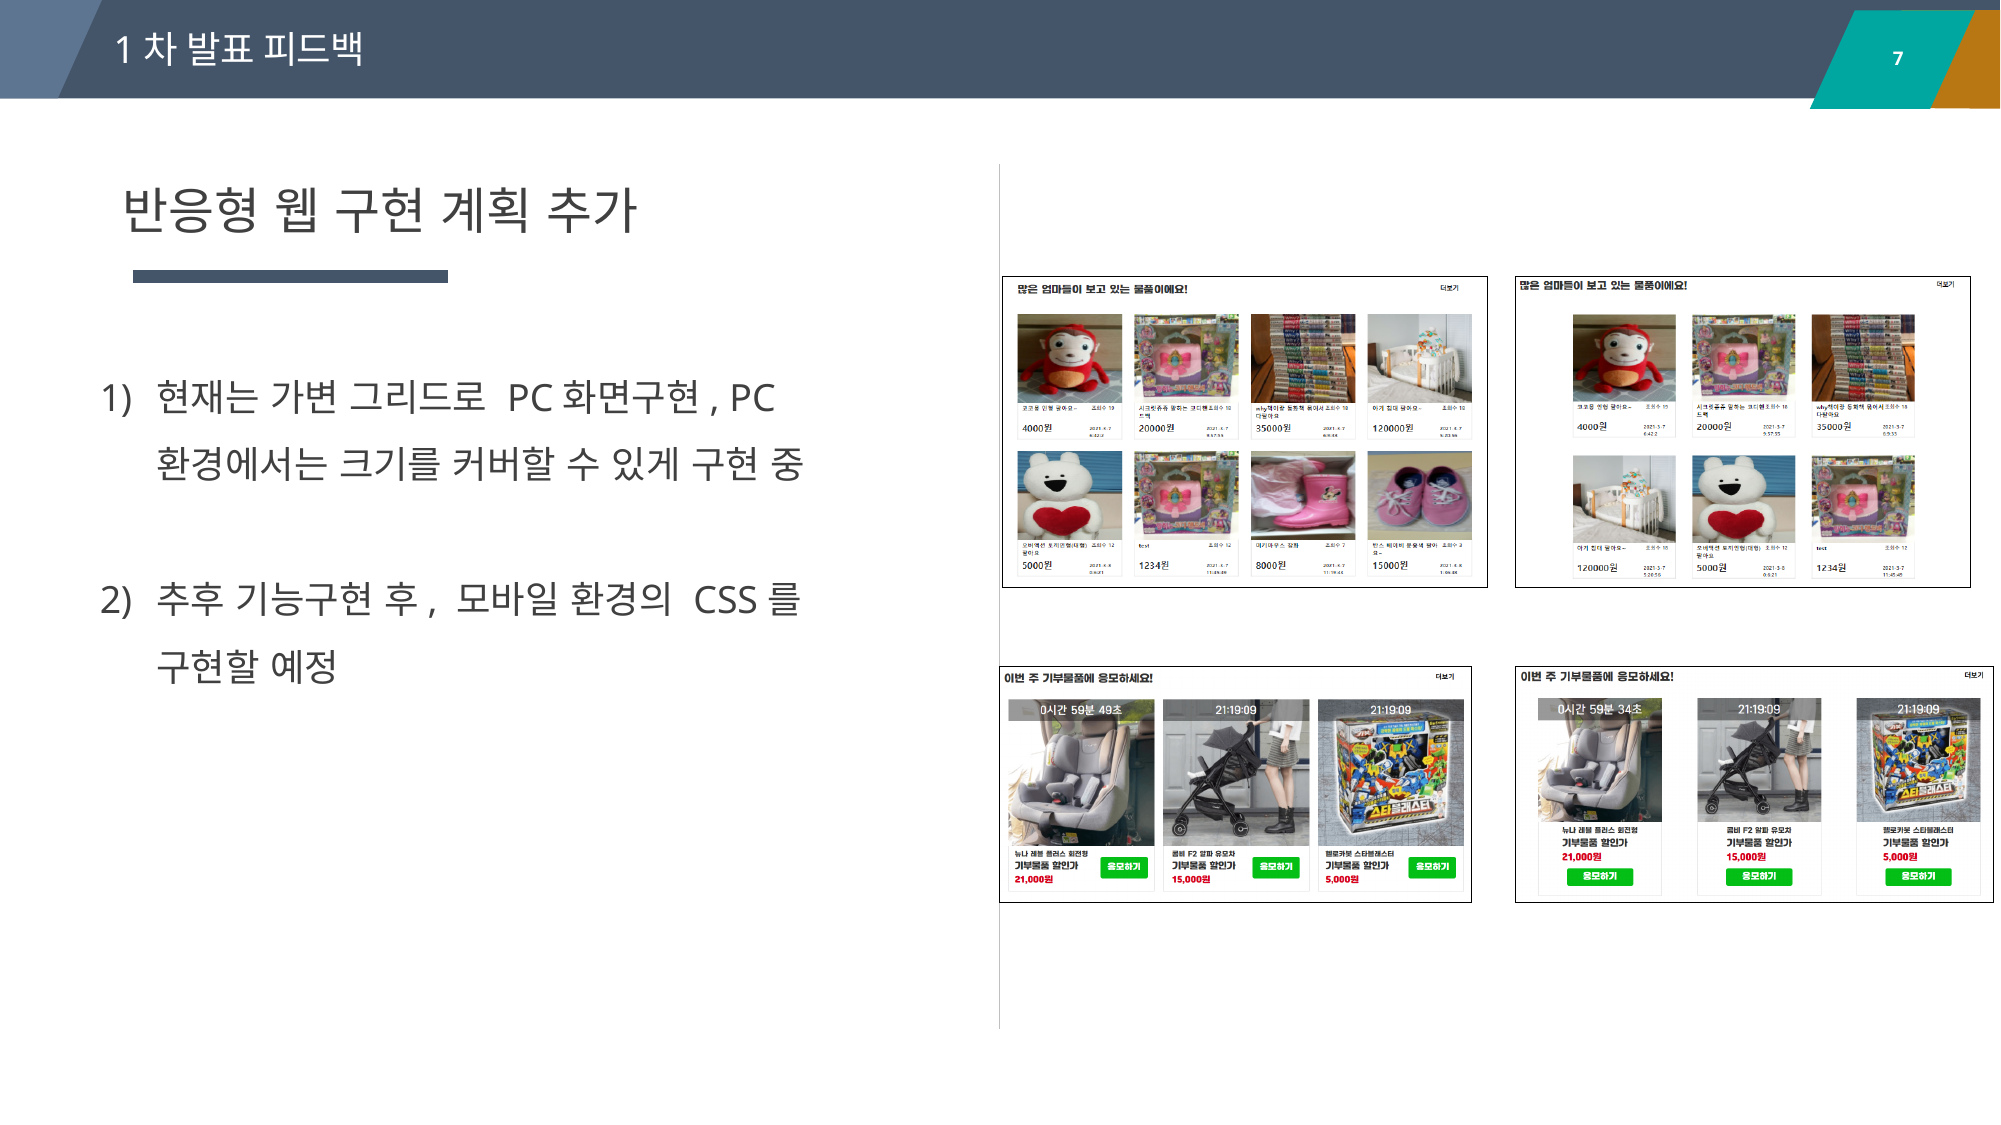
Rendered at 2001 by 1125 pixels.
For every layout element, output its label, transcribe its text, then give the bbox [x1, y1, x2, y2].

picture [1515, 666, 1994, 903]
picture [999, 666, 1472, 903]
picture [1002, 276, 1488, 588]
picture [1515, 276, 1971, 588]
text_box 반응형 웹 구현 계획 추가 [107, 203, 845, 247]
text_box 현재는 가변 그리드로 PC화면구현, PC환경에서는 크기를 커버할 수 있게 구현 중 추후 기능구현 후, 모바일 환경의 CSS를 구현할 예정 [85, 343, 866, 696]
text_box 1차 발표 피드백 [98, 18, 1003, 79]
